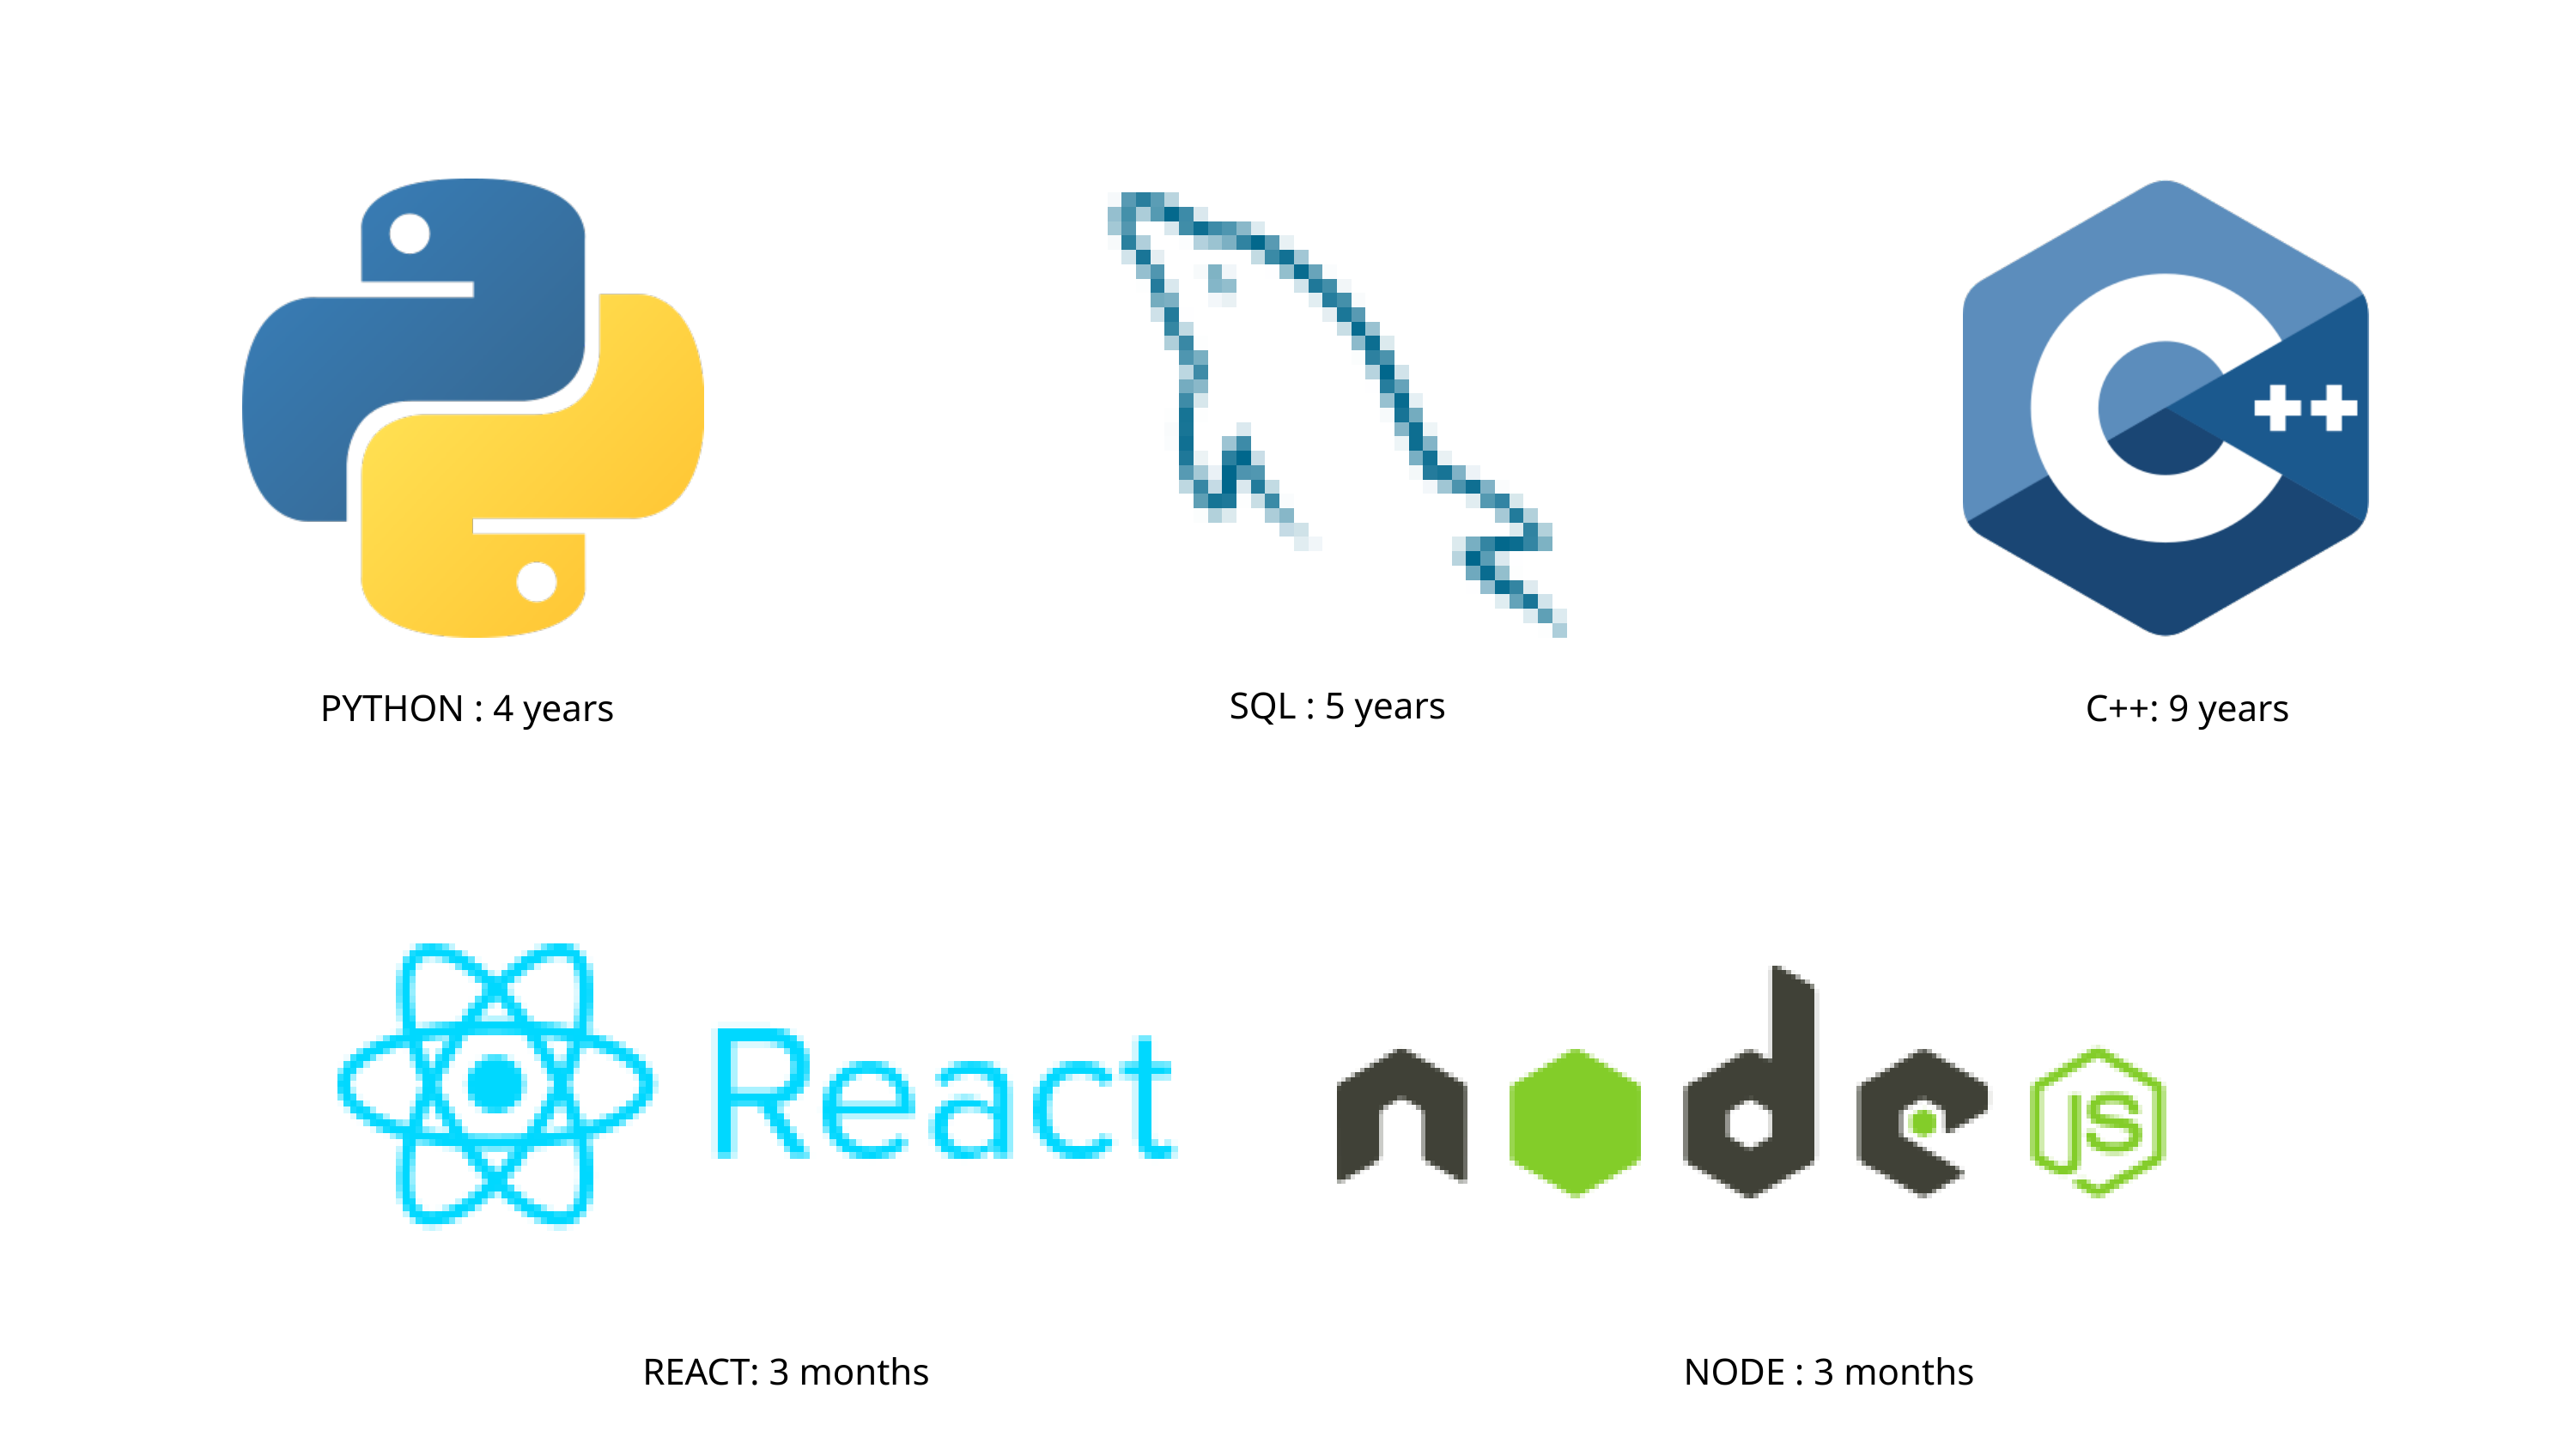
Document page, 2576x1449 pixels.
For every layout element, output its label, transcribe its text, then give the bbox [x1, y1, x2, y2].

picture [1108, 179, 1568, 639]
text_box NODE : 3 months [1604, 1341, 2054, 1392]
text_box REACT: 3 months [562, 1341, 1011, 1392]
text_box SQL : 5 years [1113, 675, 1562, 726]
text_box C++: 9 years [1963, 677, 2412, 729]
text_box PYTHON : 4 years [242, 677, 692, 729]
picture [337, 937, 1178, 1232]
picture [242, 179, 705, 639]
picture [1337, 966, 2166, 1199]
picture [1963, 179, 2369, 639]
